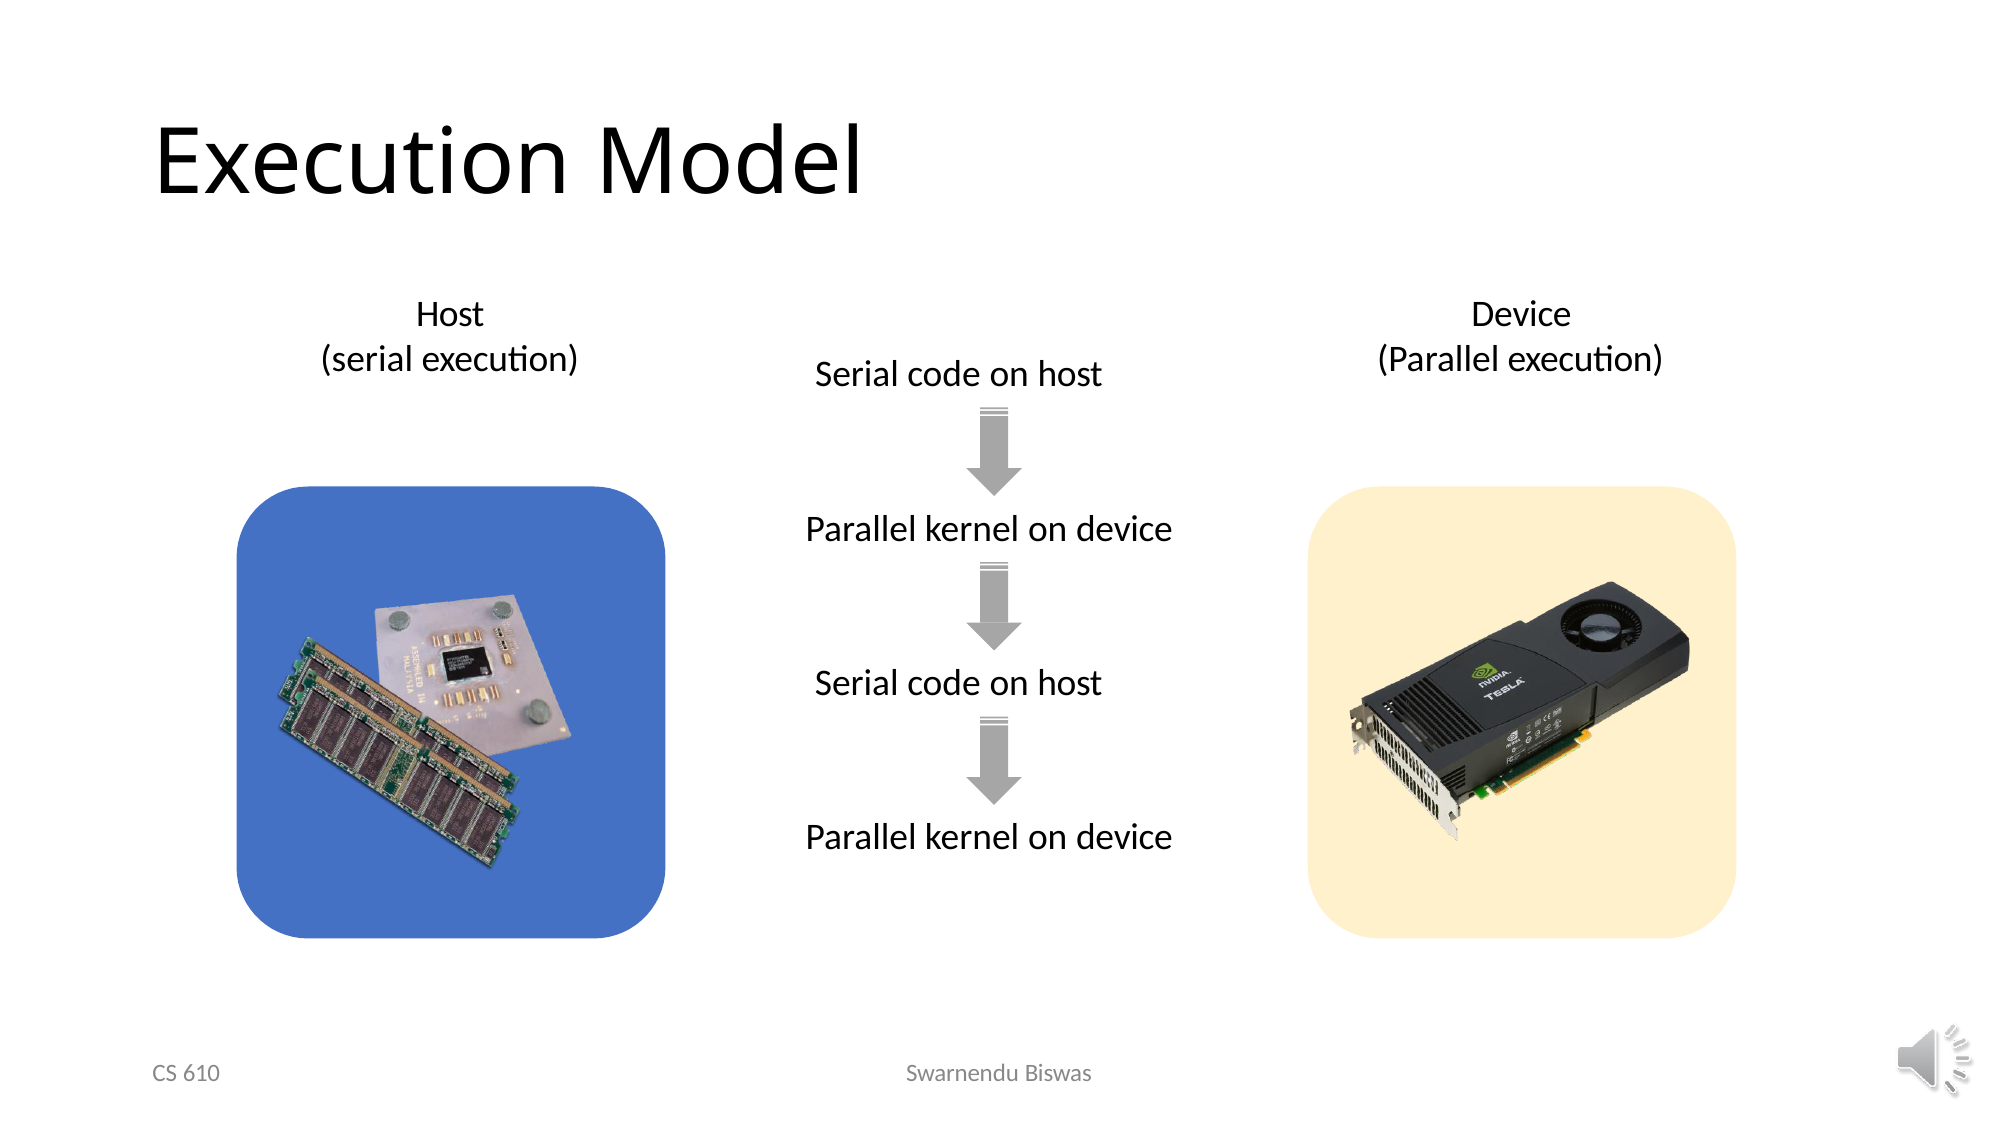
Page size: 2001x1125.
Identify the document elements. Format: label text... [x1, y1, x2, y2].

picture [1894, 1021, 1976, 1101]
text_box [966, 416, 1022, 496]
text_box [966, 570, 1022, 651]
text_box Serial code on host [812, 347, 1107, 395]
text_box Parallel kernel on device Serial code on host Parallel kernel on device [803, 501, 1177, 858]
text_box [1307, 486, 1737, 939]
text_box [980, 407, 1009, 415]
text_box Device (Parallel execution) [1374, 286, 1671, 379]
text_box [236, 486, 666, 939]
slide_number Swarnendu Biswas [903, 1060, 1096, 1125]
text_box Host (serial execution) [318, 286, 585, 379]
text_box [980, 565, 1009, 569]
text_box [966, 725, 1022, 805]
text_box [980, 720, 1009, 724]
footer CS 610 [150, 1060, 224, 1125]
title Execution Model [150, 23, 1821, 291]
